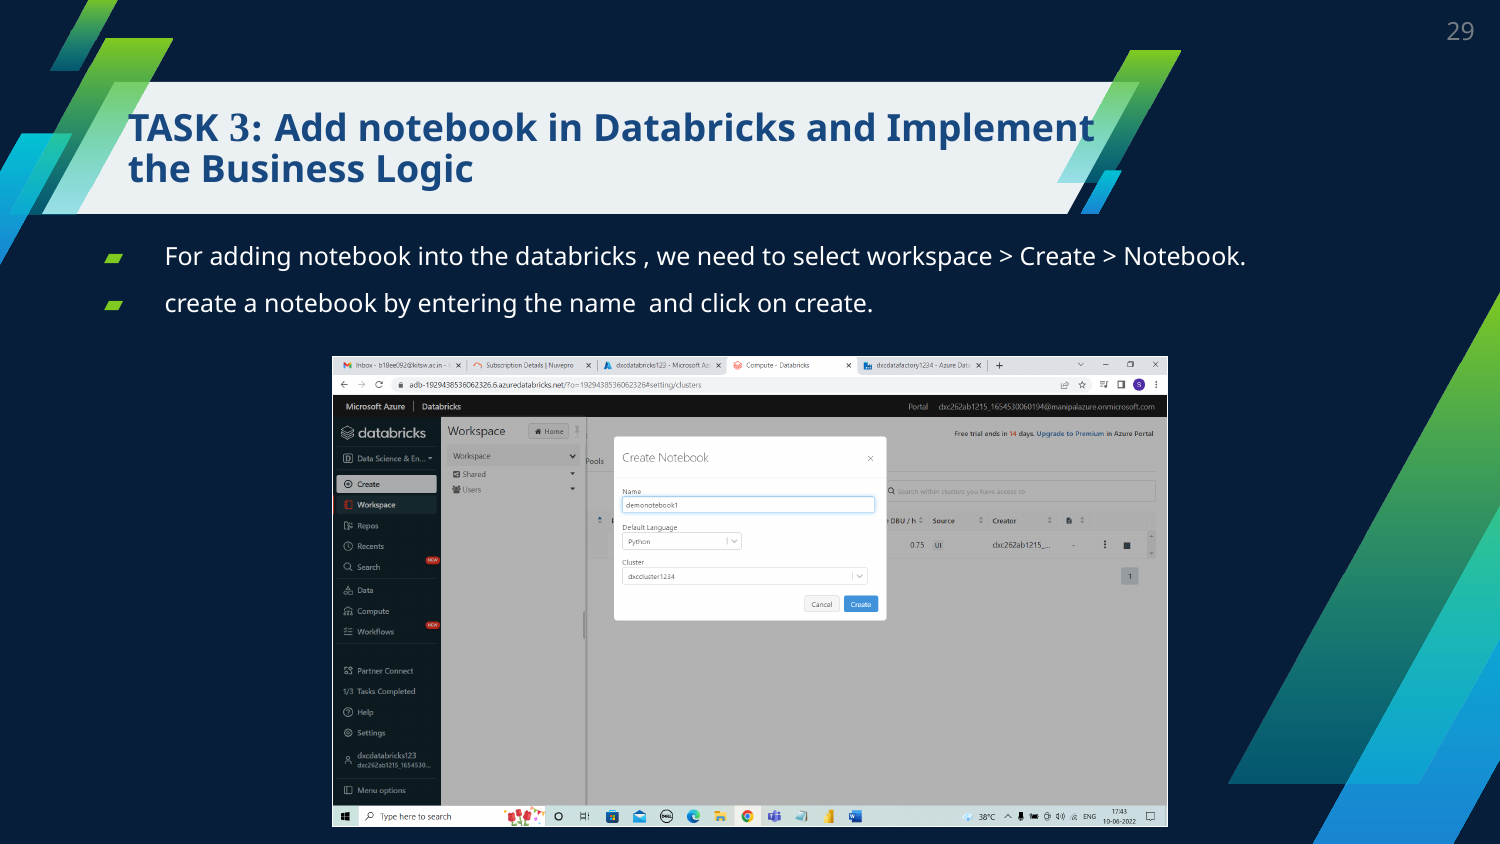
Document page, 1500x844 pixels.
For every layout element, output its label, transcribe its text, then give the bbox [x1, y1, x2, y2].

title TASK 3: Add notebook in Databricks and Implement the Business Logic [127, 81, 1124, 215]
picture [332, 356, 1168, 827]
slide_number 29 [1403, 0, 1475, 65]
list For adding notebook into the databricks , we need to select workspace > Create > Notebook. create a notebook by entering the name and click on create. [89, 236, 1356, 347]
